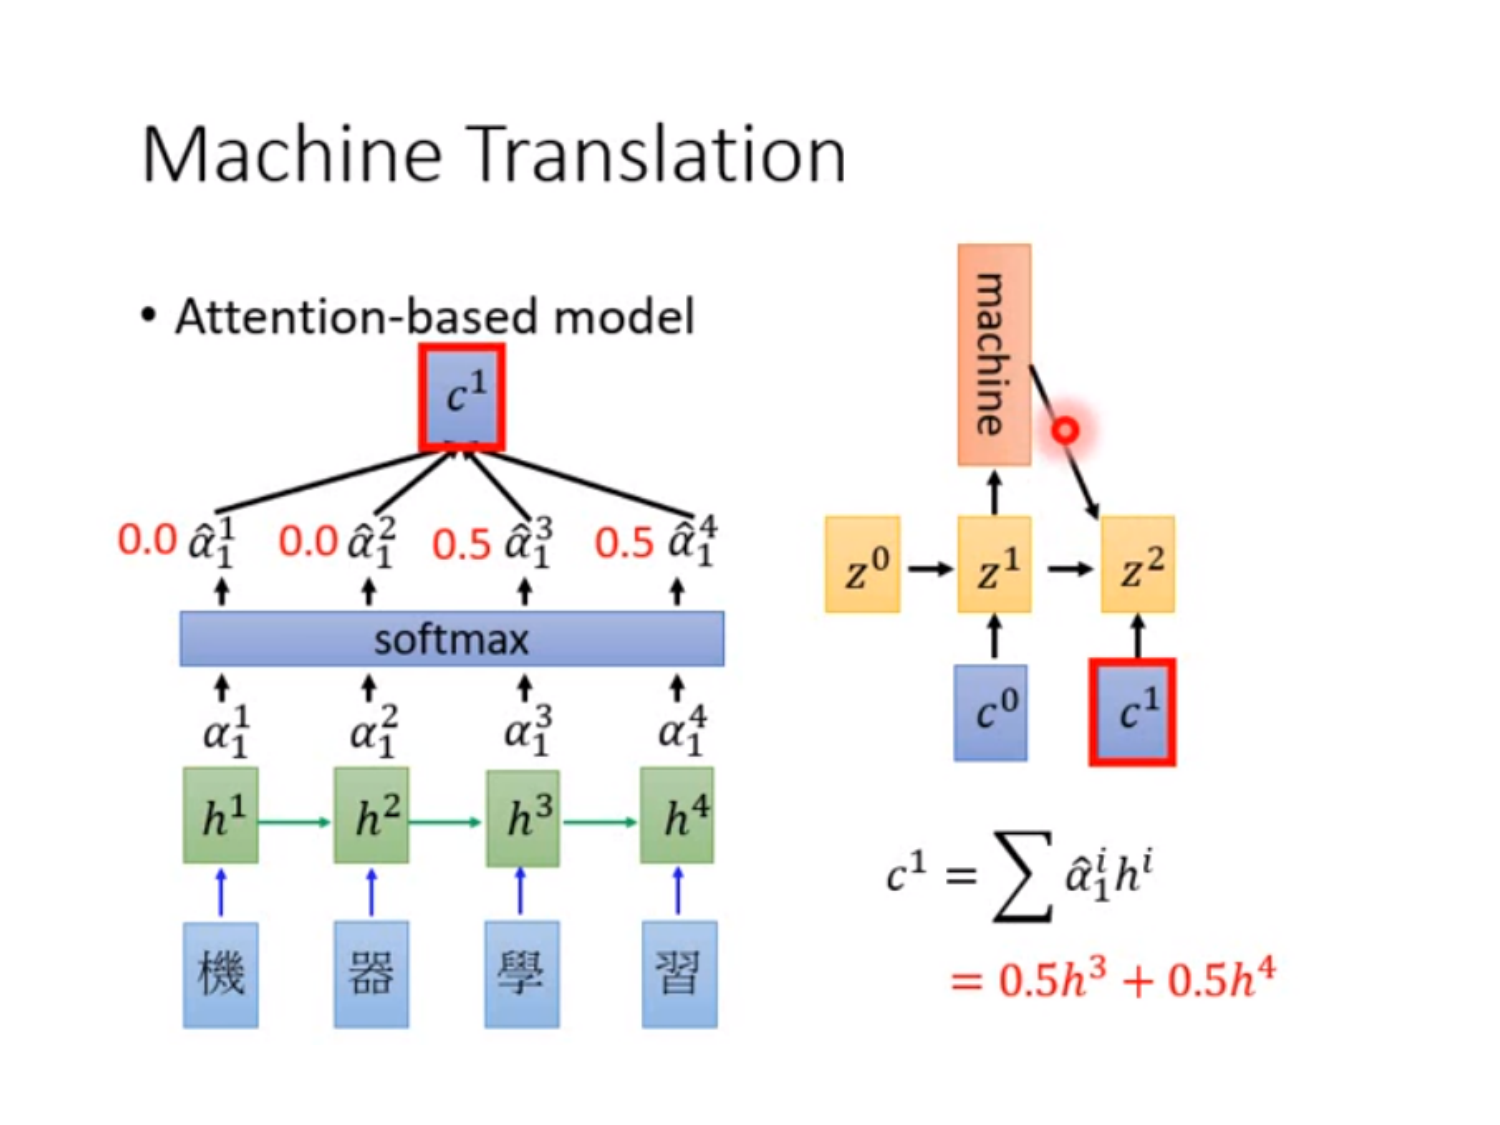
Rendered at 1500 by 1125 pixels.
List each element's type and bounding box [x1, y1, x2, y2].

picture [64, 113, 1306, 1045]
